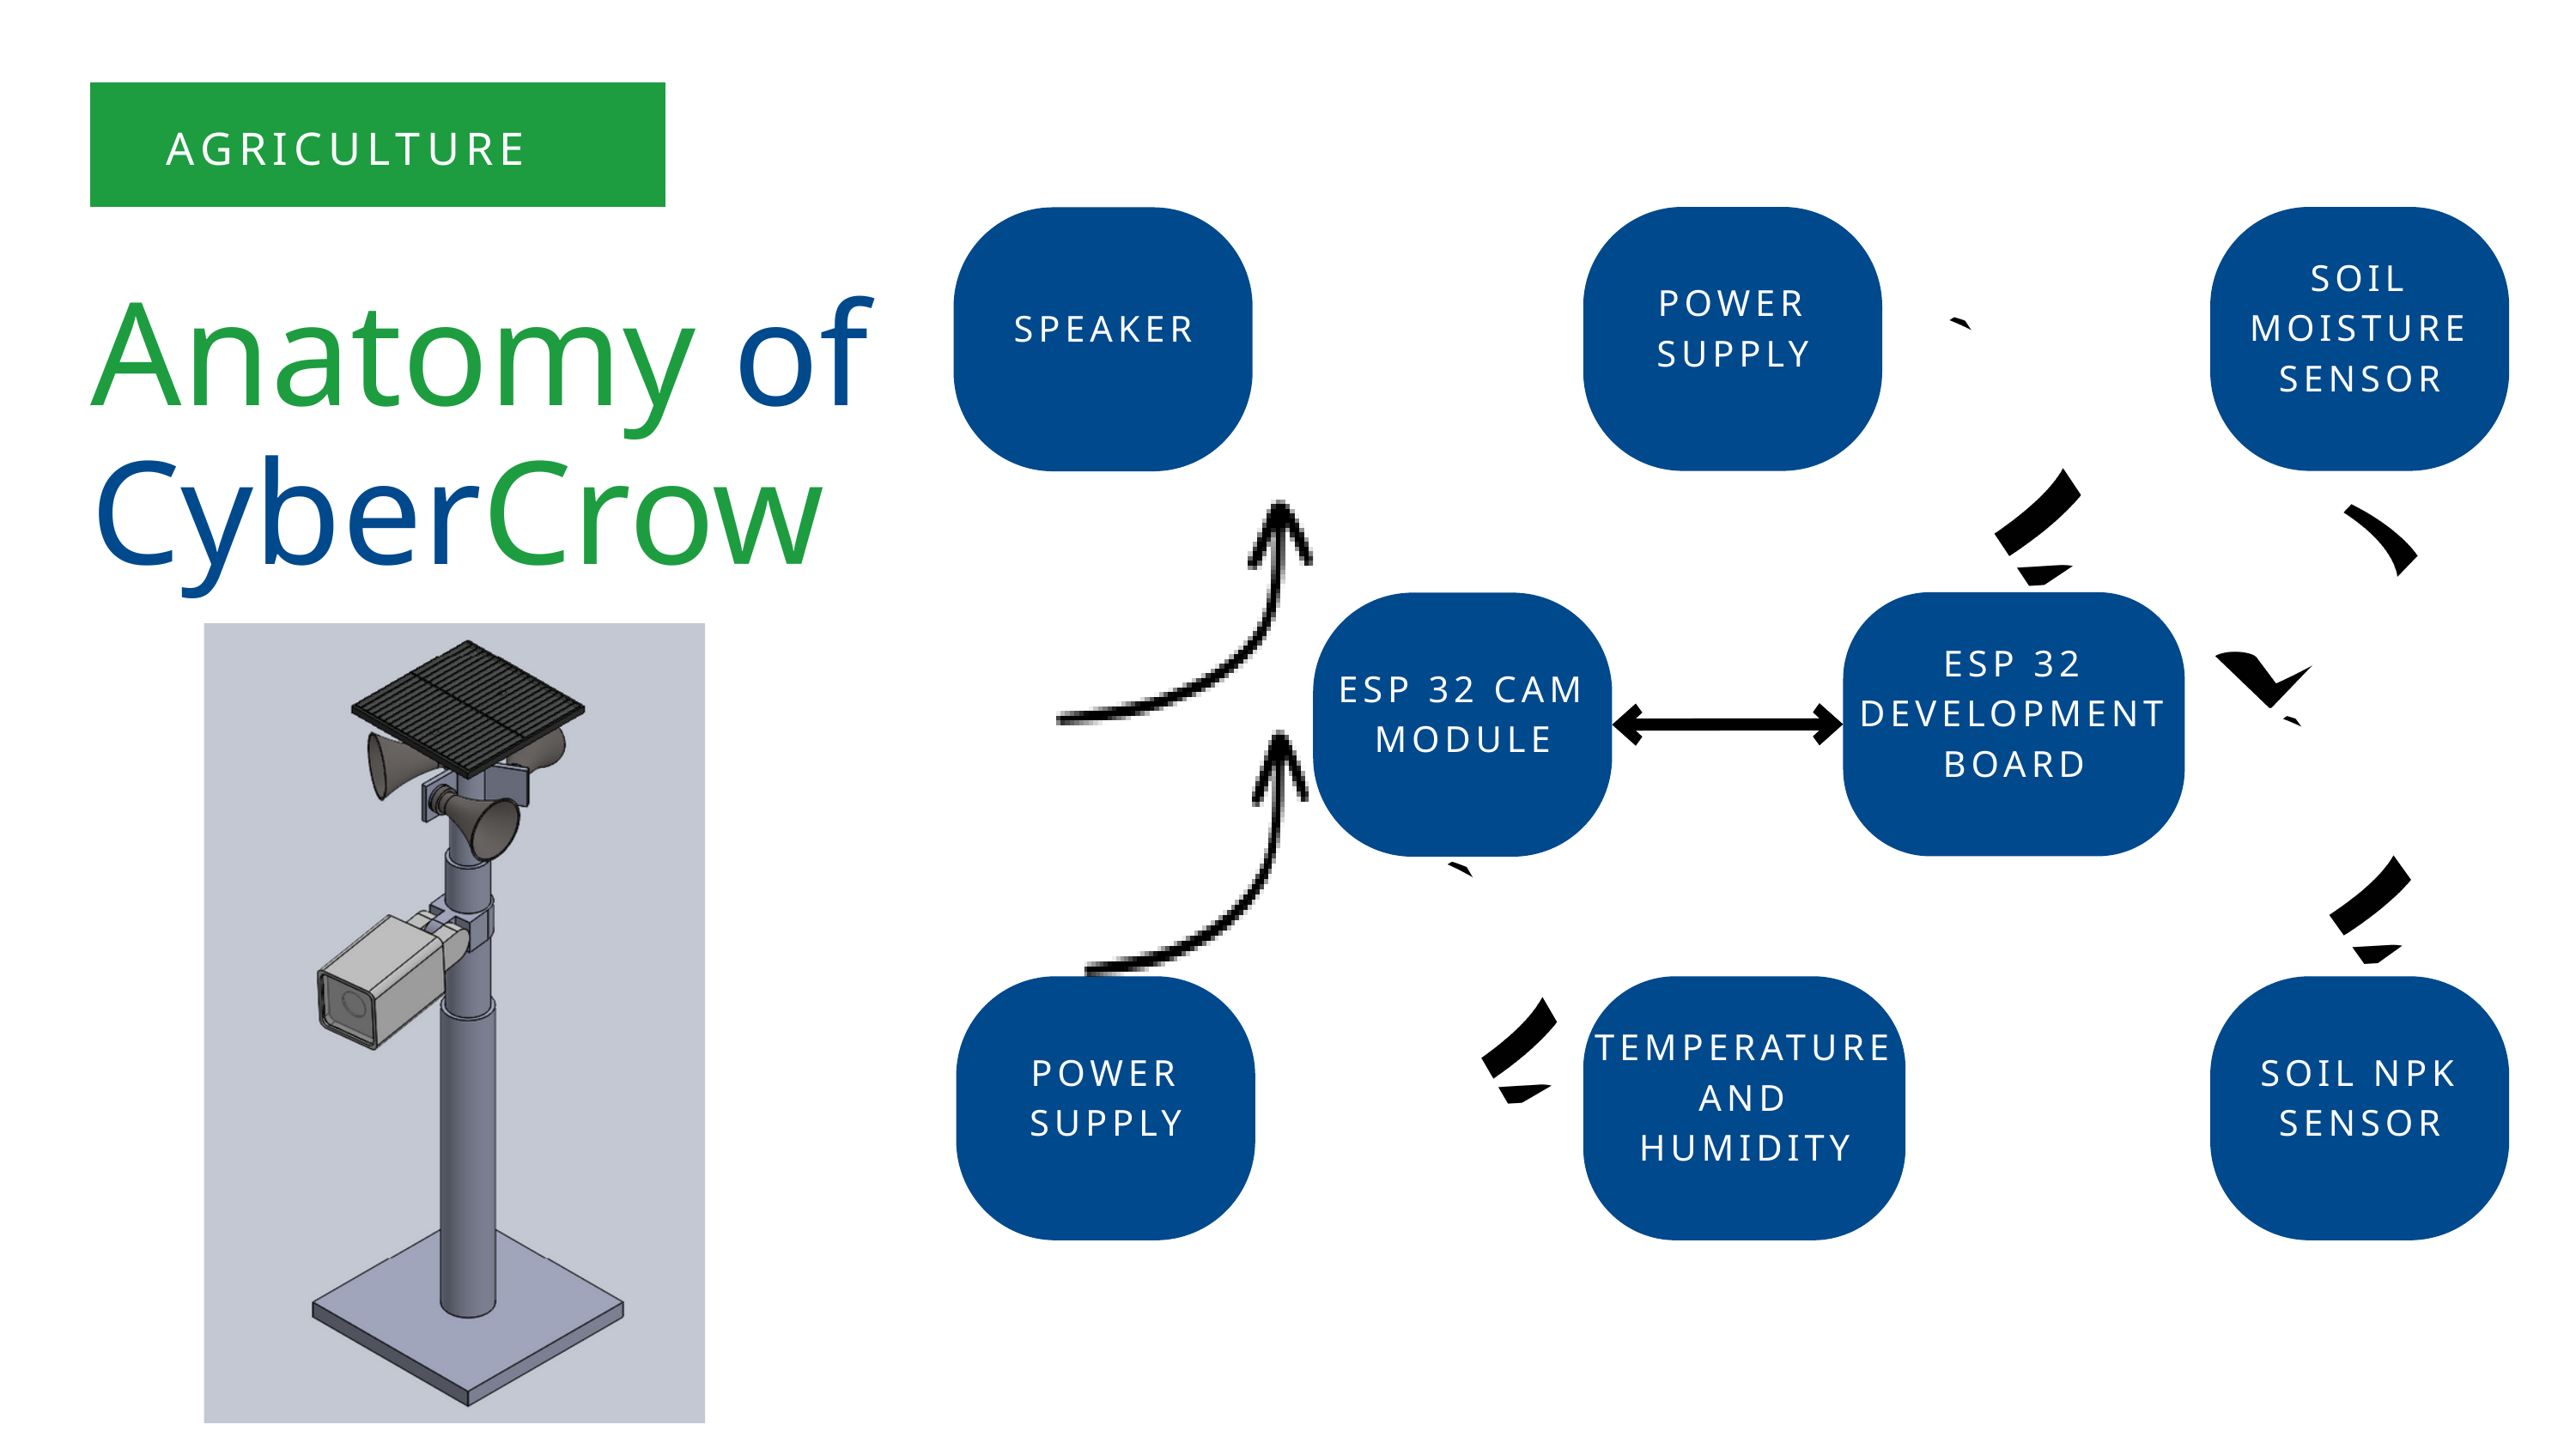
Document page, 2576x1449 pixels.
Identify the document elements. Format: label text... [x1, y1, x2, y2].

text_box Anatomy of CyberCrow [90, 275, 878, 593]
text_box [1583, 976, 1906, 1241]
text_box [1843, 591, 2185, 857]
text_box [1056, 495, 1314, 725]
text_box [1886, 312, 2111, 591]
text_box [953, 207, 1253, 472]
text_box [1583, 206, 1883, 471]
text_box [90, 82, 666, 208]
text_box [2209, 206, 2510, 471]
text_box [2210, 478, 2439, 709]
text_box [204, 623, 706, 1423]
text_box [1388, 864, 1578, 1110]
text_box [1312, 592, 1613, 858]
text_box [2221, 712, 2439, 970]
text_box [2209, 976, 2510, 1241]
text_box [1084, 724, 1309, 977]
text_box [956, 976, 1255, 1241]
